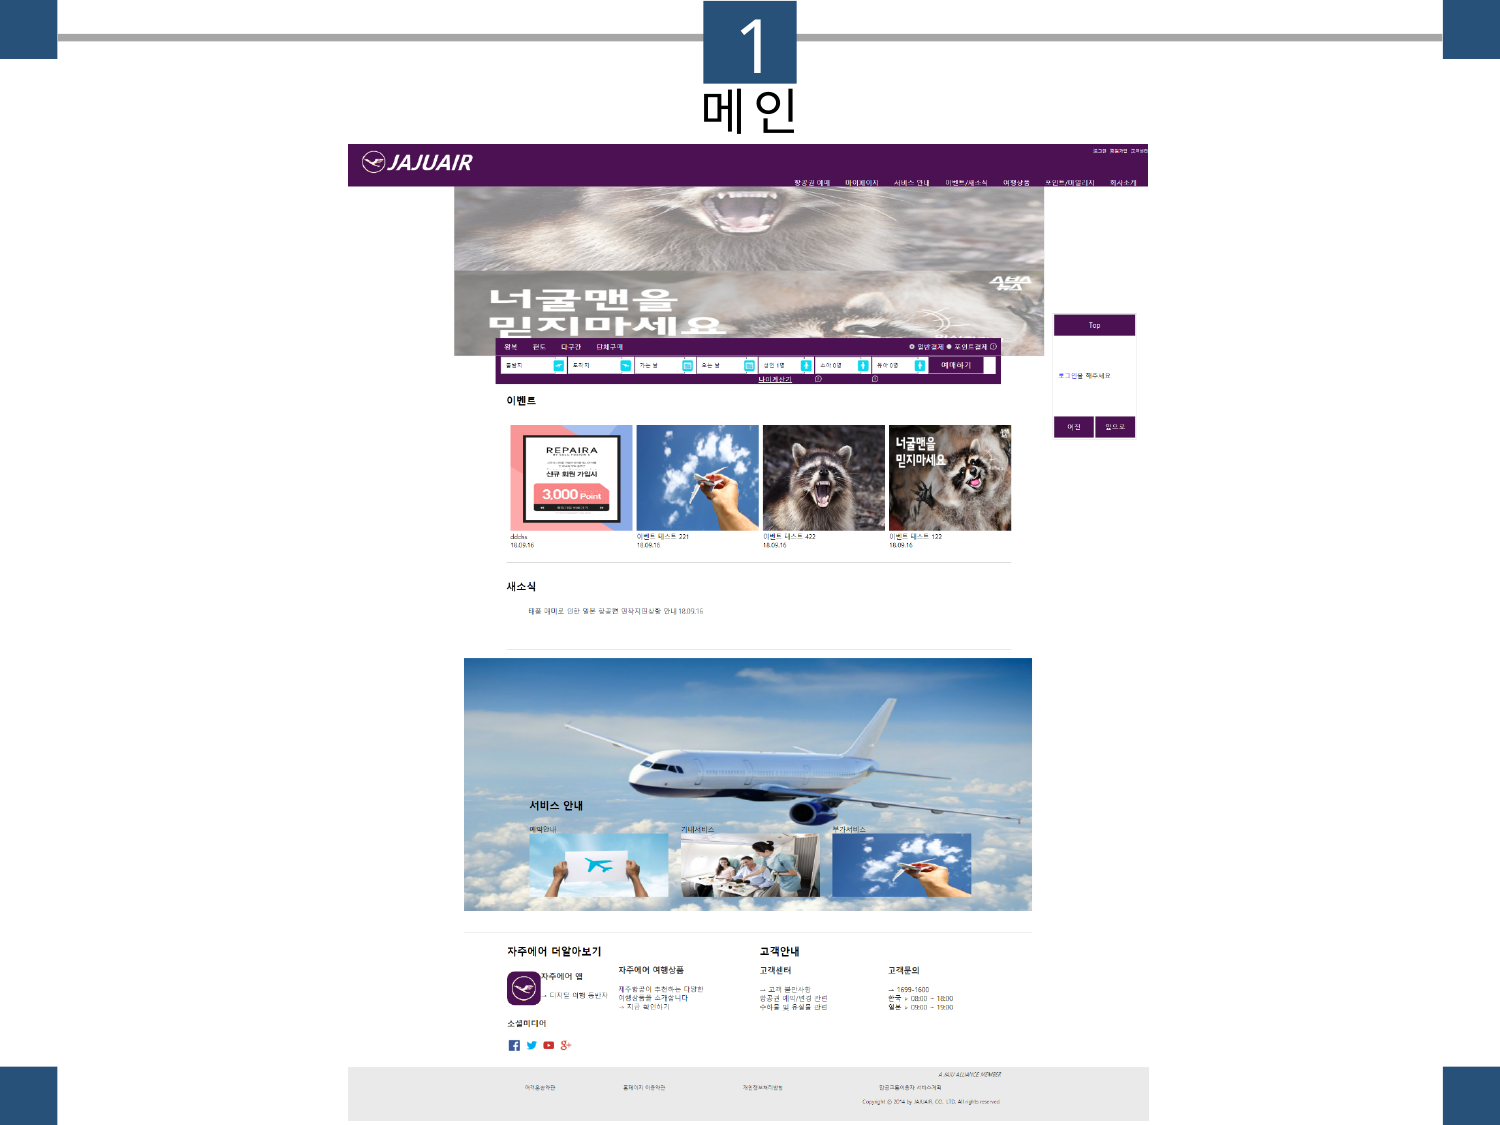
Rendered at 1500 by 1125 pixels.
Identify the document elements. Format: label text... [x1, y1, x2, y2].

picture [347, 144, 1150, 1121]
text_box 1 [690, 0, 821, 96]
text_box 메인 [436, 73, 1063, 142]
text_box [55, 32, 690, 43]
text_box [821, 32, 1444, 43]
